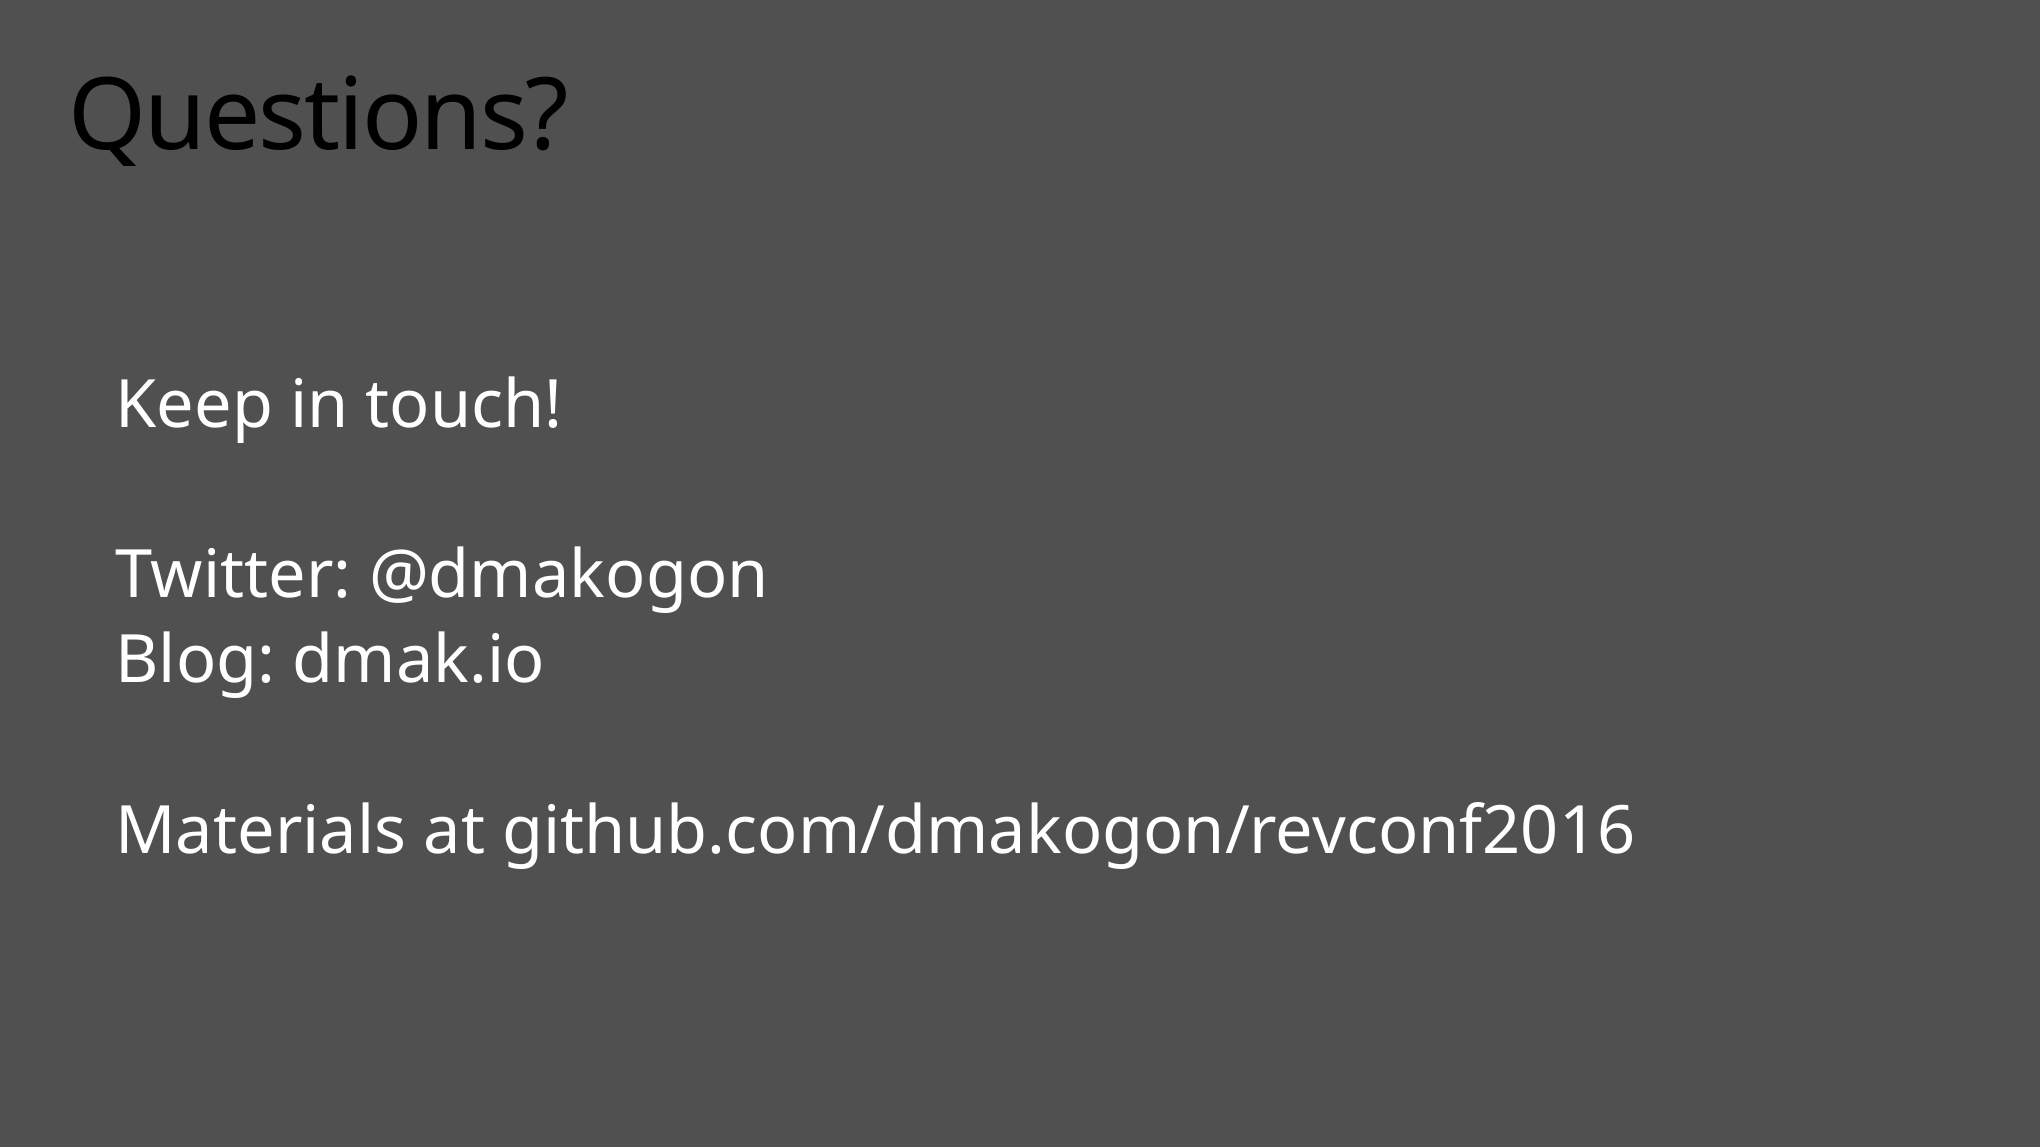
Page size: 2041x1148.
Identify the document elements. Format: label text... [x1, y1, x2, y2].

list Keep in touch! Twitter: @dmakogon Blog: dmak.io Materials at github.com/dmakogon/revconf2016 [90, 261, 2041, 1043]
title Questions? [45, 48, 1996, 199]
